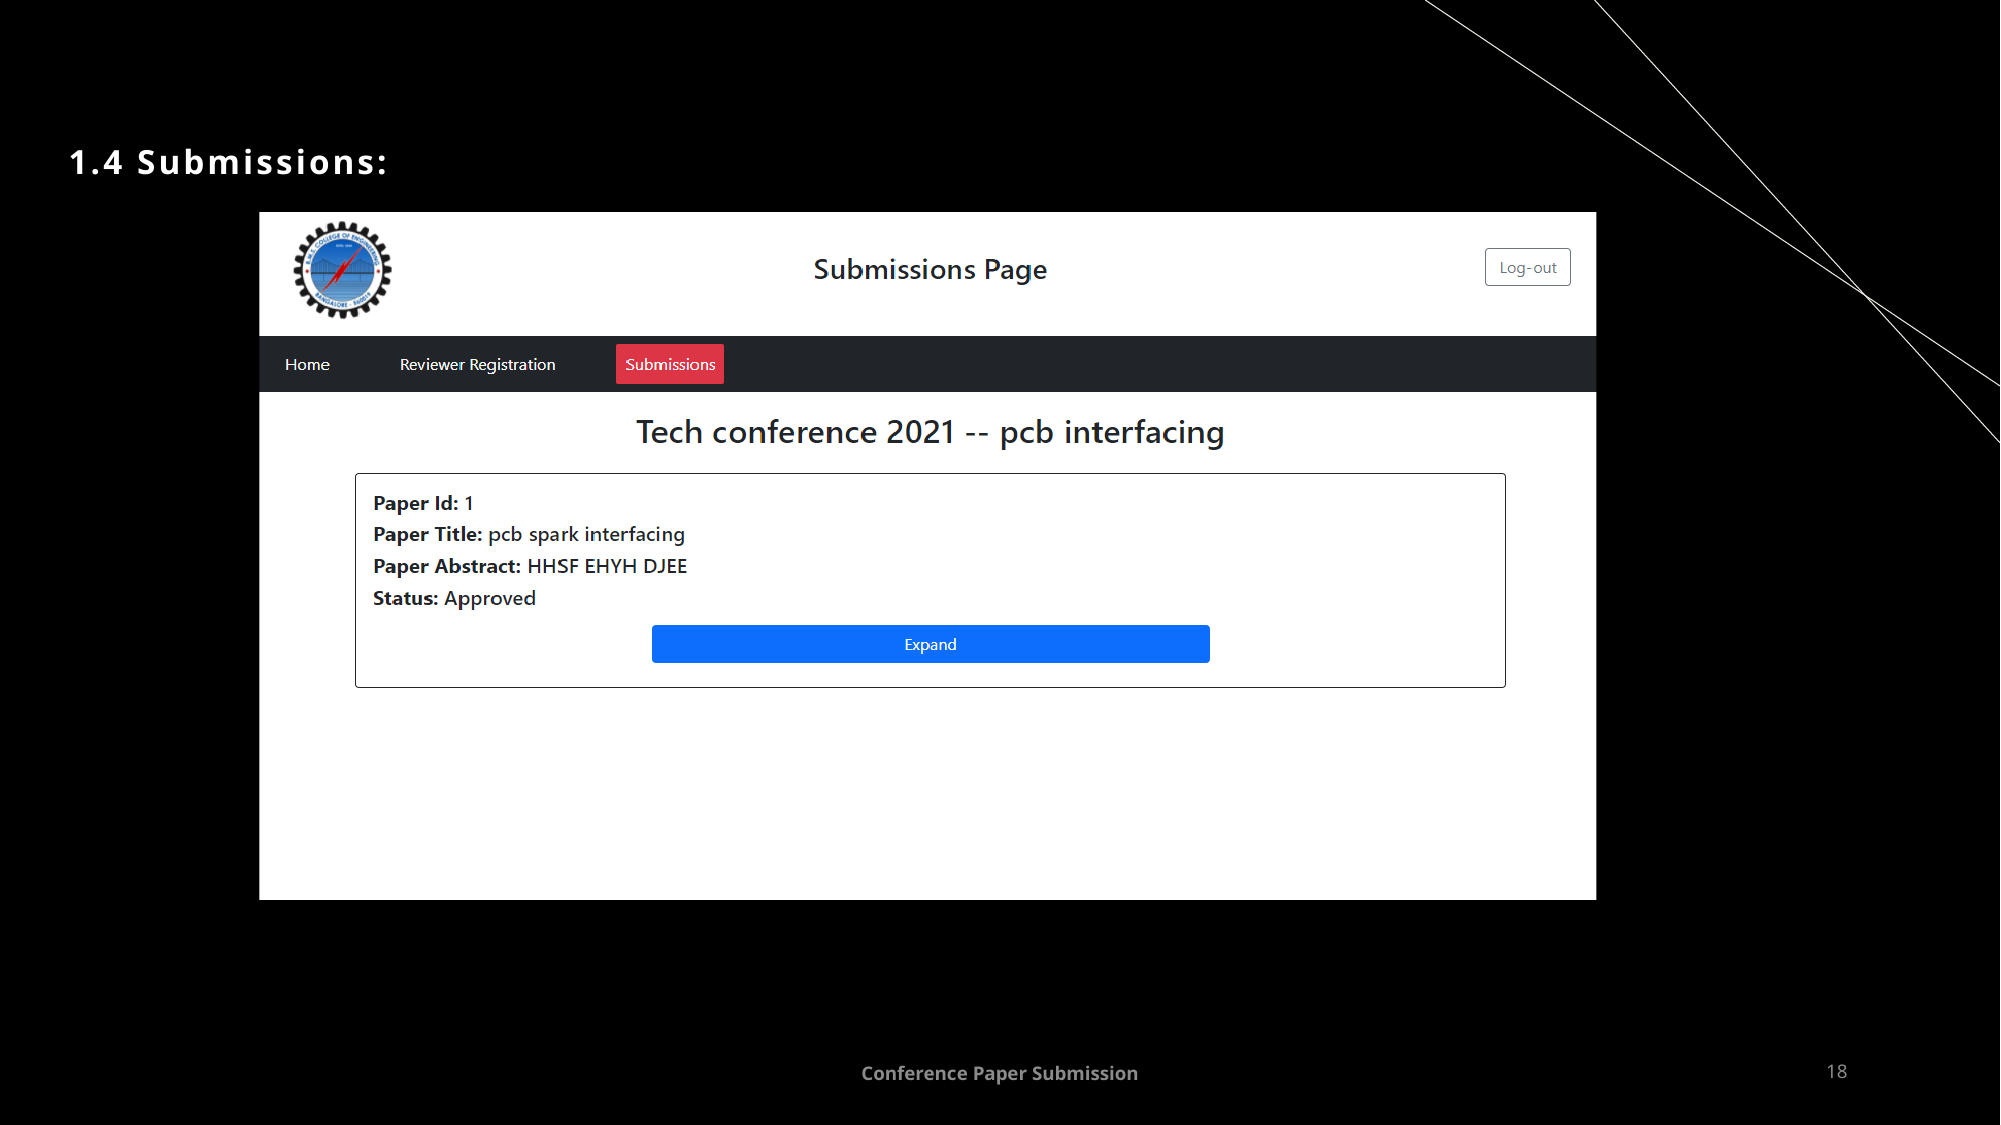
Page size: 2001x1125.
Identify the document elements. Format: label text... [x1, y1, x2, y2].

picture [259, 212, 1597, 900]
list 1.4 Submissions: [53, 138, 715, 240]
footer Conference Paper Submission [662, 1042, 1338, 1103]
slide_number 18 [1412, 1042, 1863, 1103]
